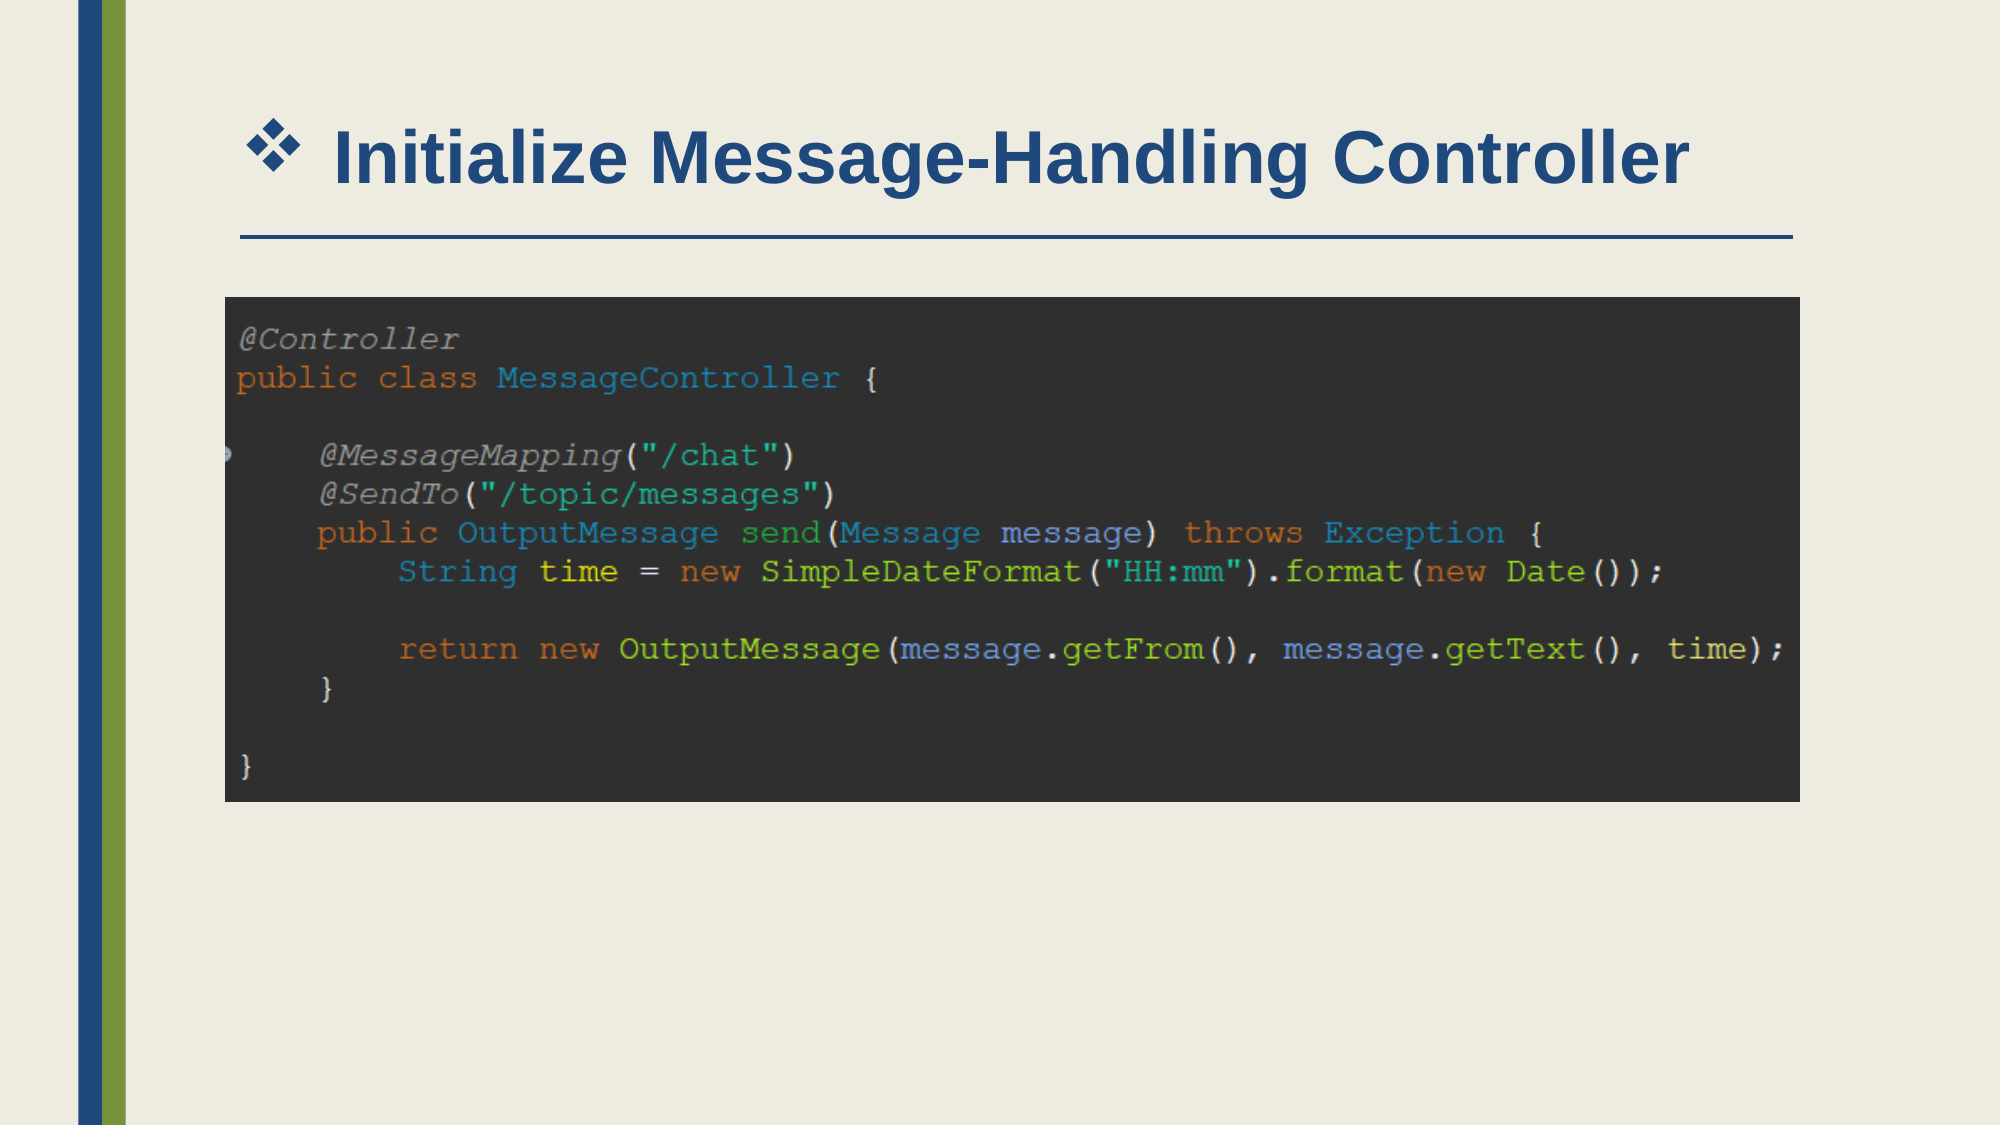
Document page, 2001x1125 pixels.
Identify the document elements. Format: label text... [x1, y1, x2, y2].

title Initialize Message-Handling Controller [225, 112, 1800, 231]
picture [224, 297, 1800, 802]
